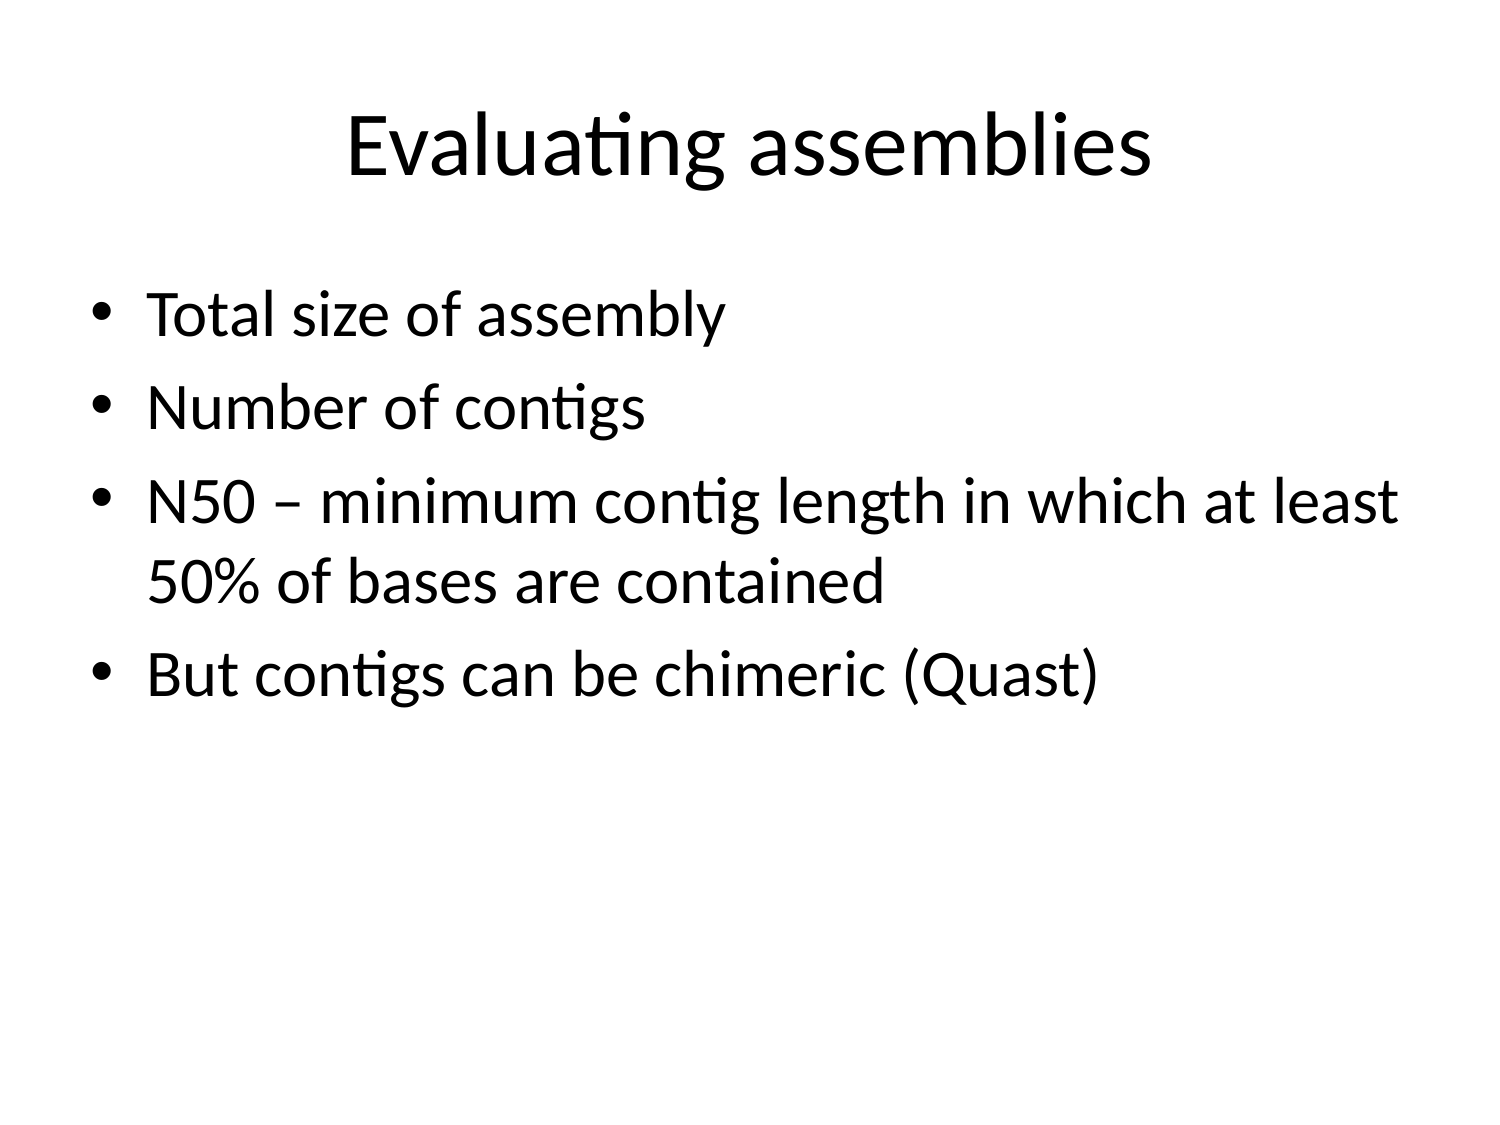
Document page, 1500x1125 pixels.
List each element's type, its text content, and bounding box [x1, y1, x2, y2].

title Evaluating assemblies [75, 45, 1425, 233]
list Total size of assembly Number of contigs N50 – minimum contig length in which at least 50% of bases are contained But contigs can be chimeric (Quast) [75, 262, 1425, 1005]
